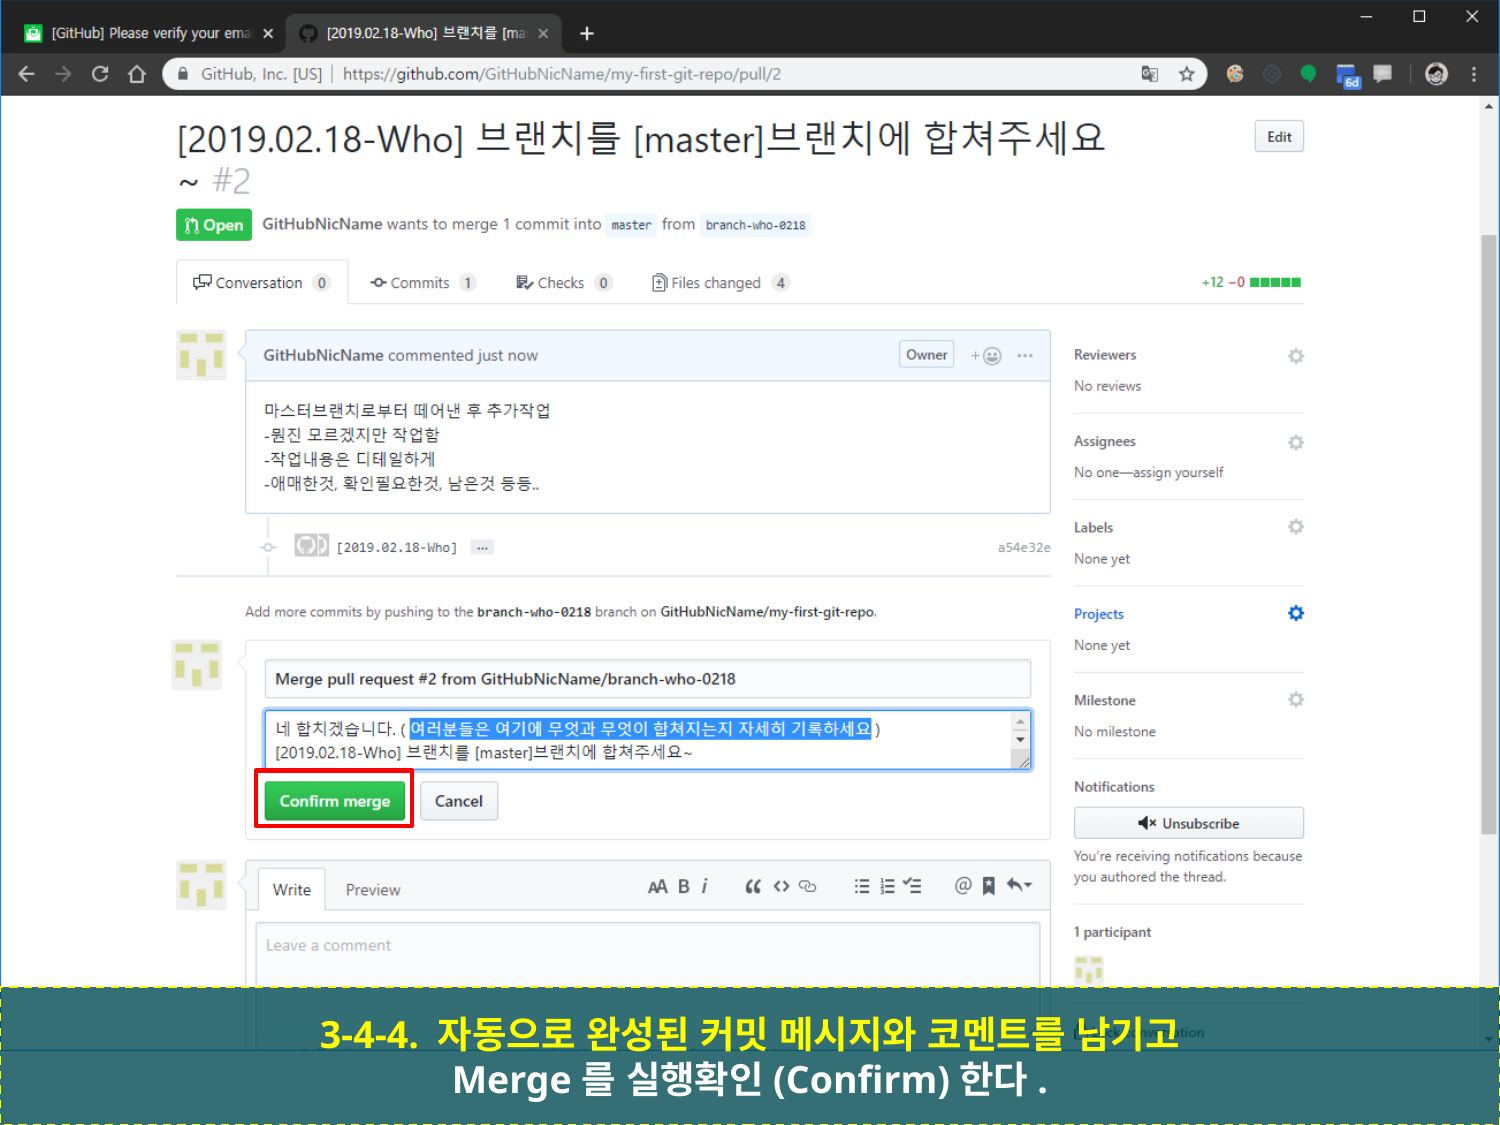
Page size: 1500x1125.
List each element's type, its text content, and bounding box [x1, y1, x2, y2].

text_box 3-4-4. 자동으로 완성된 커밋 메시지와 코멘트를 남기고 Merge를 실행확인(Confirm)한다. [0, 1057, 1500, 1125]
picture [0, 0, 1500, 1051]
